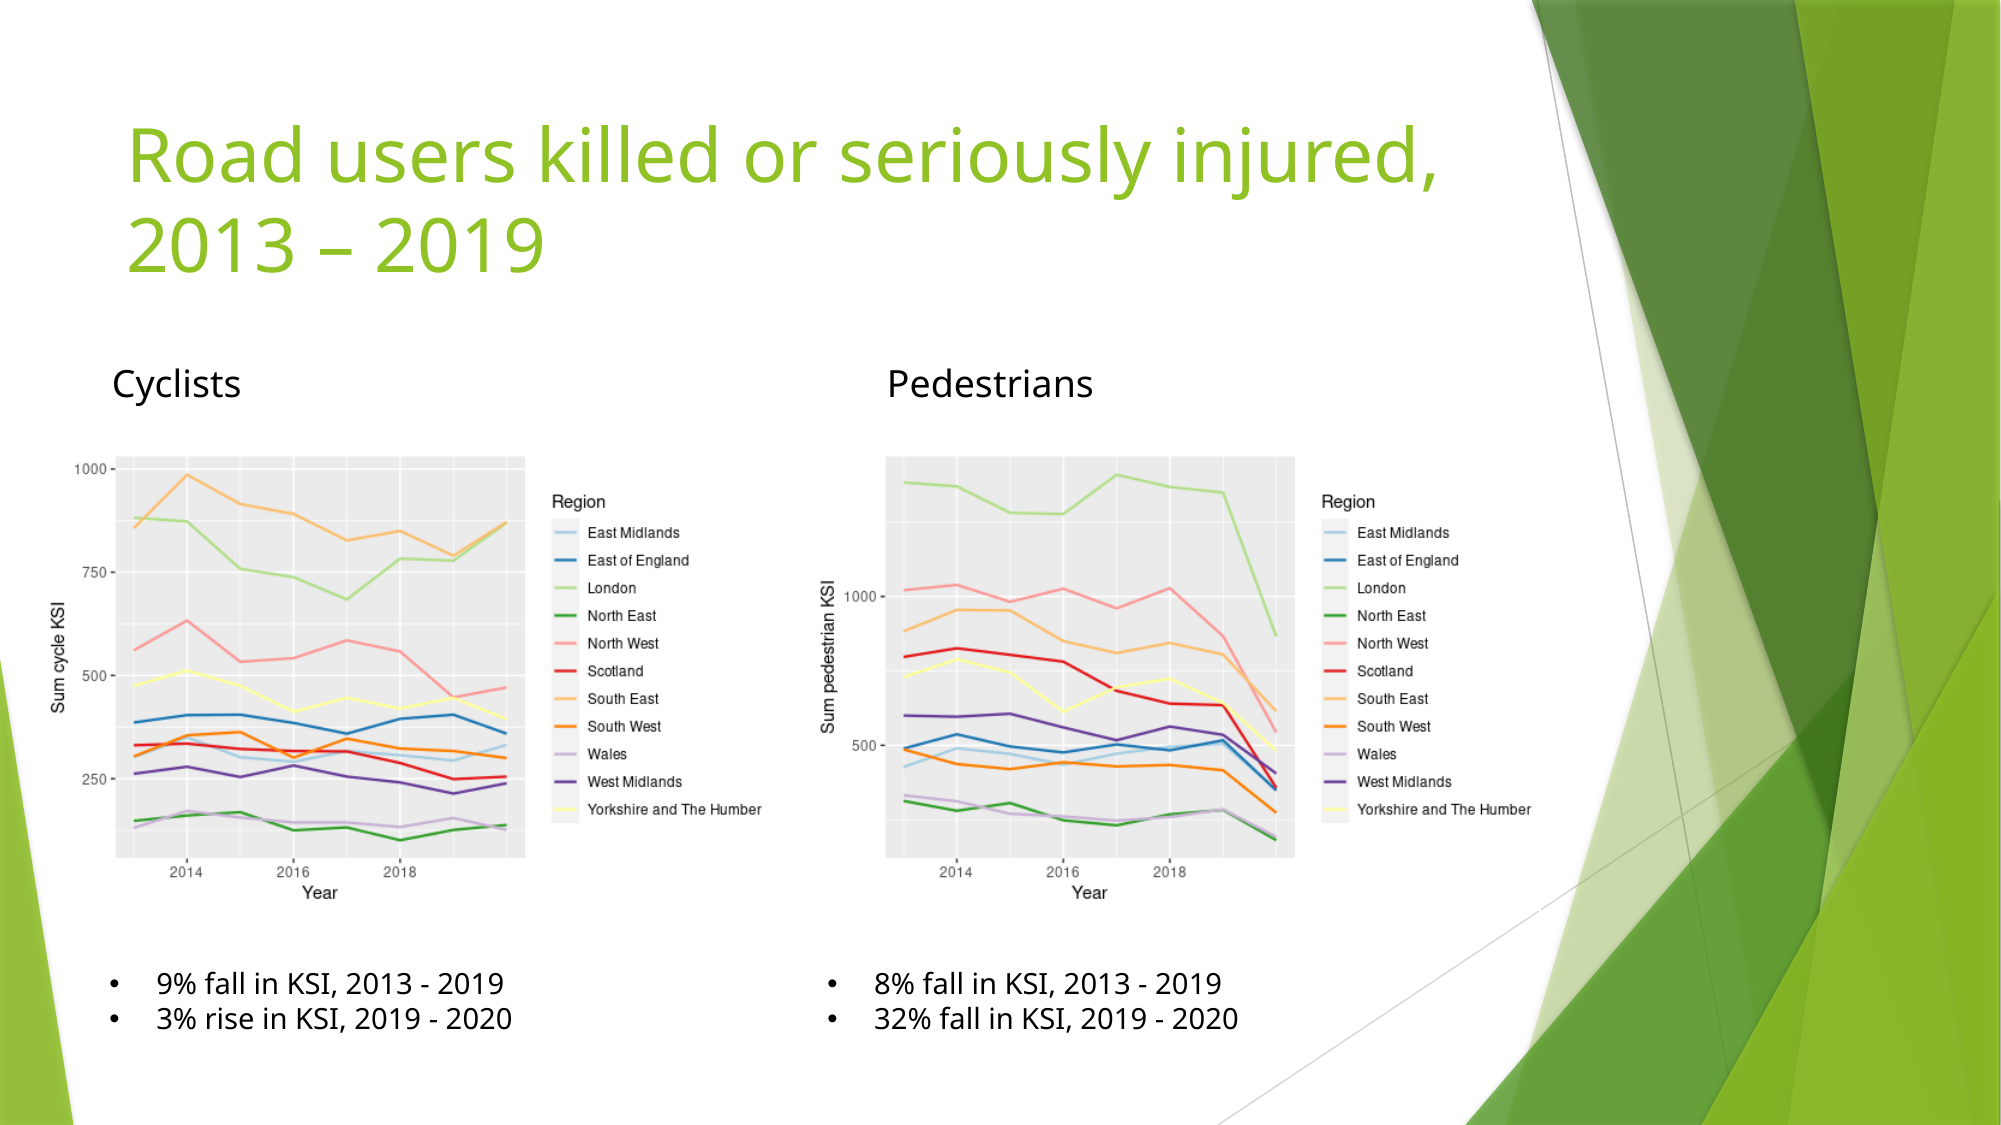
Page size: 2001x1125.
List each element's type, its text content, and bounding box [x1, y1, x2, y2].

text_box Pedestrians [872, 352, 1391, 413]
picture [815, 449, 1542, 912]
picture [44, 449, 770, 912]
title Road users killed or seriously injured, 2013 – 2019 [111, 99, 1522, 317]
text_box Cyclists [97, 352, 616, 413]
text_box 8% fall in KSI, 2013 - 2019 32% fall in KSI, 2019 - 2020 [812, 958, 1262, 1043]
text_box 9% fall in KSI, 2013 - 2019 3% rise in KSI, 2019 - 2020 [94, 958, 536, 1043]
